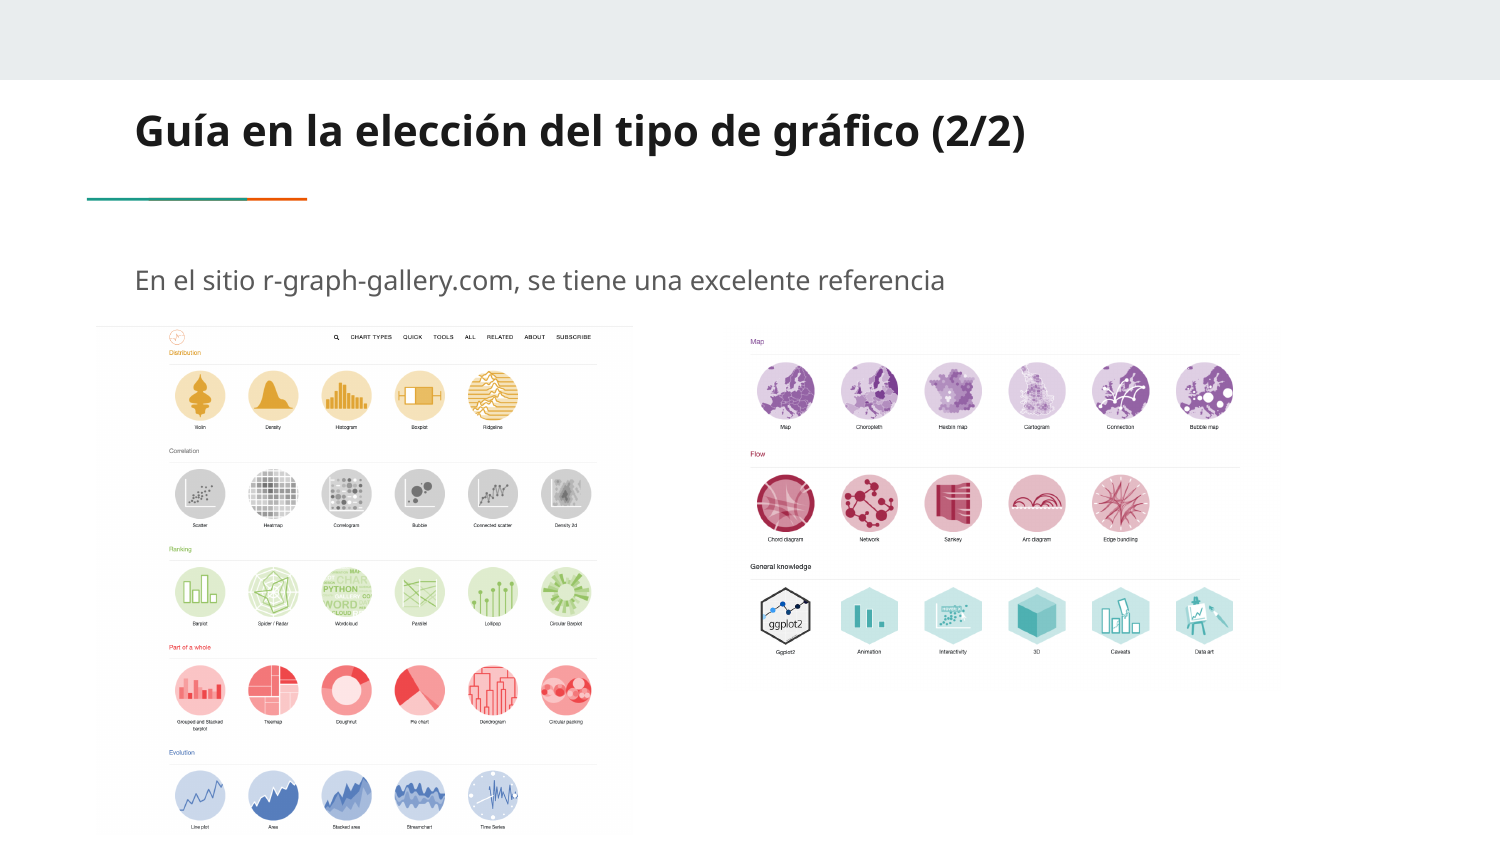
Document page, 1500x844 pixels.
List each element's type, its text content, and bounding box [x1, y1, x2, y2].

picture [723, 325, 1281, 691]
title Guía en la elección del tipo de gráfico (2/2) [119, 86, 1381, 175]
list En el sitio r-graph-gallery.com, se tiene una excelente referencia [119, 241, 1381, 612]
picture [96, 325, 633, 835]
